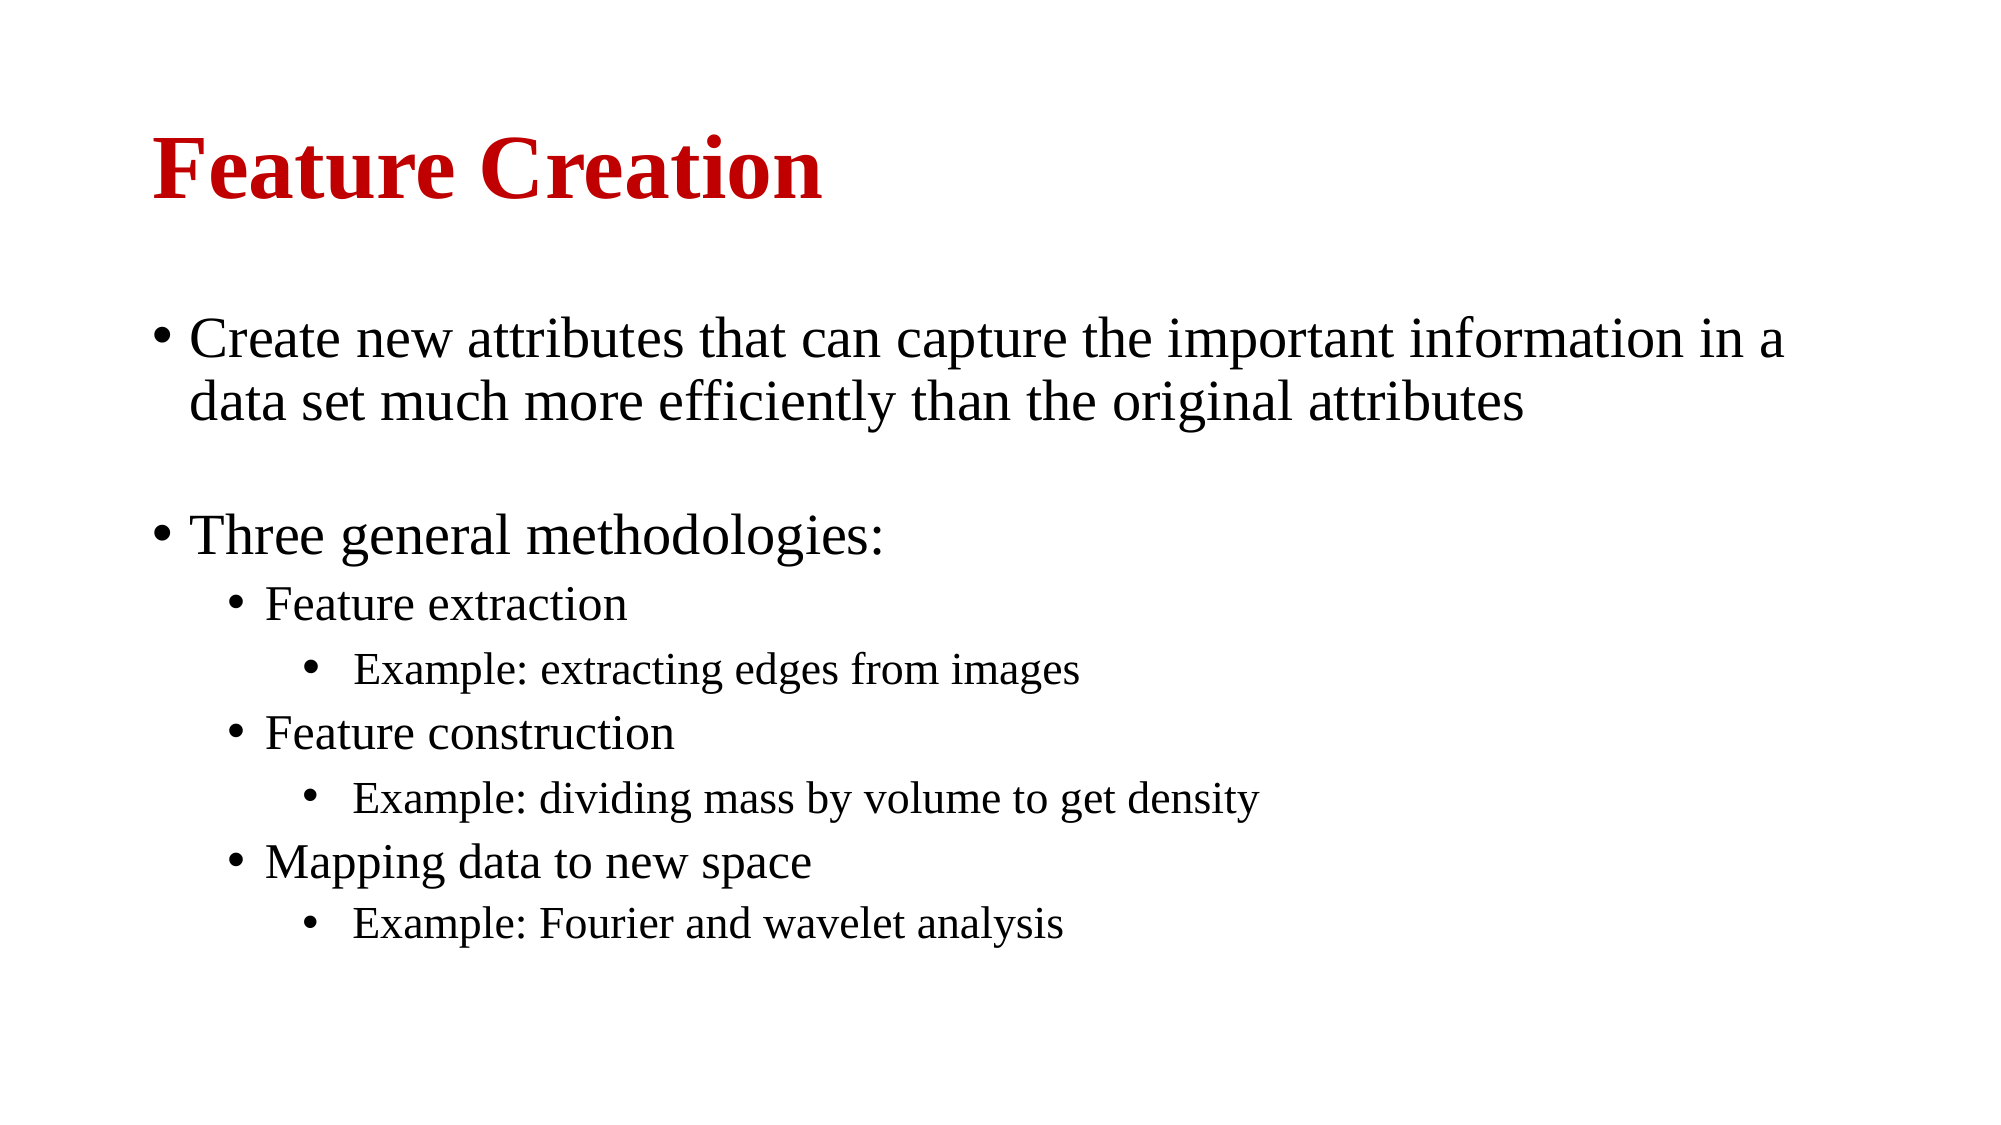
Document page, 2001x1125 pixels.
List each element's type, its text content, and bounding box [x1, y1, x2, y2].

list Create new attributes that can capture the important information in a data set much more efficiently than the original attributes Three general methodologies: Feature extraction Example: extracting edges from images Feature construction Example: dividing mass by volume to get density Mapping data to new space Example: Fourier and wavelet analysis [137, 299, 1863, 1014]
title Feature Creation [137, 59, 1863, 278]
